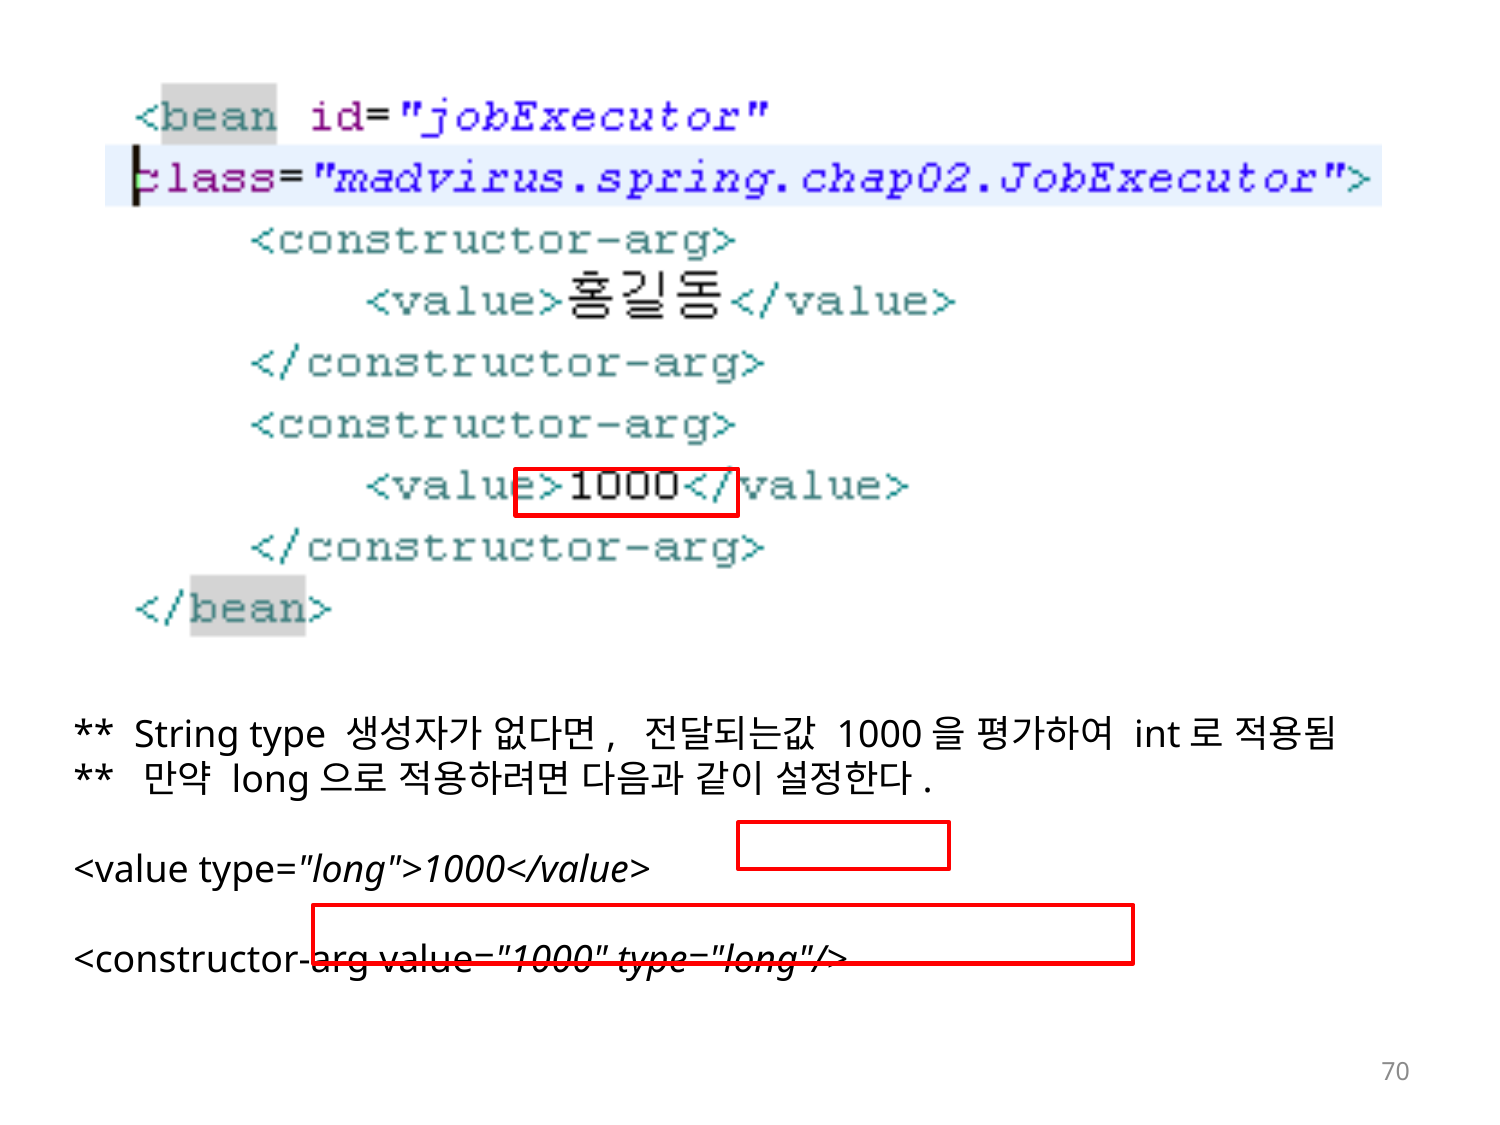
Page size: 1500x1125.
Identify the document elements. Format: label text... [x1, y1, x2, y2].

slide_number 70 [1074, 1042, 1425, 1103]
text_box ** String type 생성자가 없다면, 전달되는값 1000을 평가하여 int로 적용됨 ** 만약 long으로 적용하려면 다음과 같이 설정한다. <value type="long">1000</value> <constructor-arg value="1000" type="long"/> [58, 703, 1500, 1078]
text_box [311, 903, 1135, 966]
text_box [736, 820, 951, 871]
picture [105, 81, 1383, 645]
